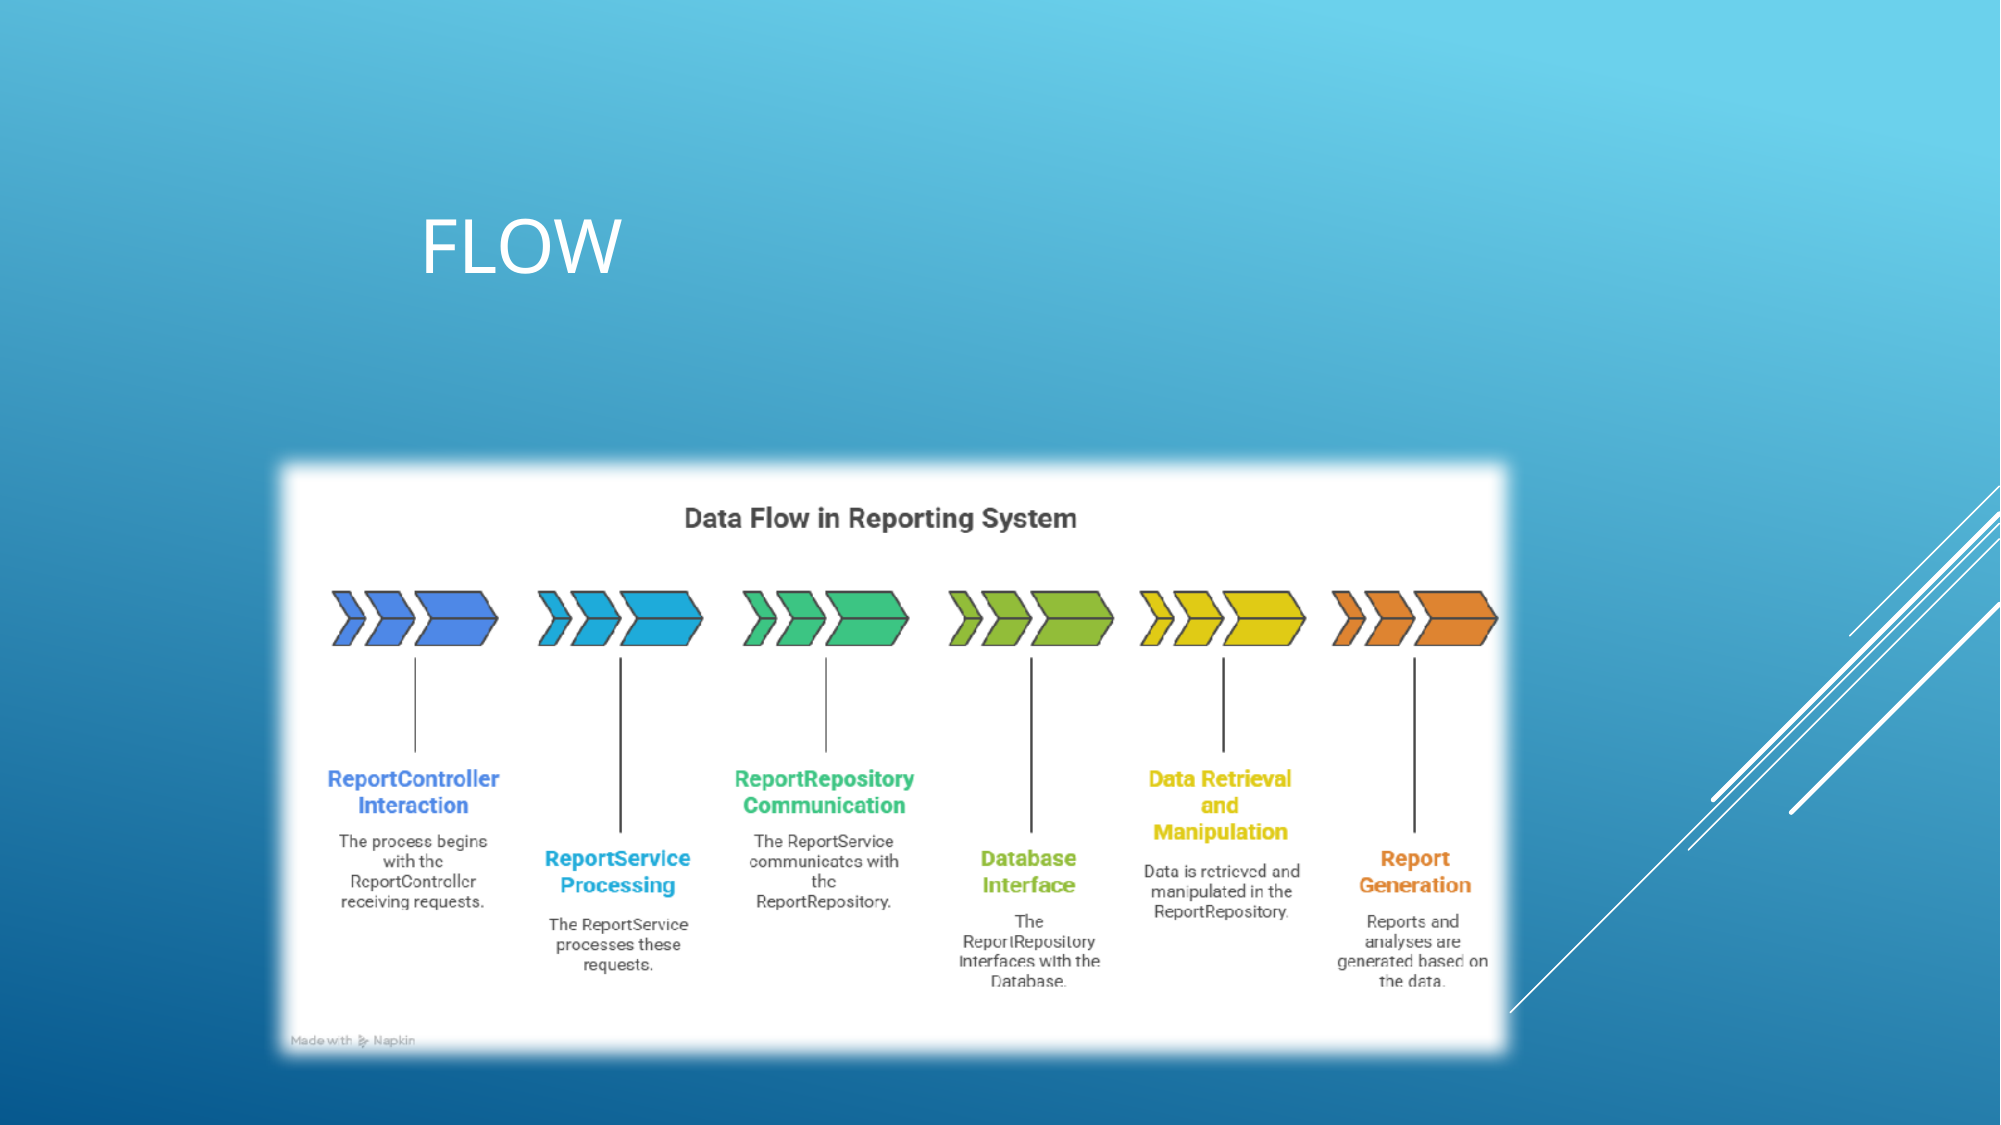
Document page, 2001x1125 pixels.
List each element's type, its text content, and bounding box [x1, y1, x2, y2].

picture [264, 444, 1524, 1071]
title Flow [404, 119, 1805, 367]
